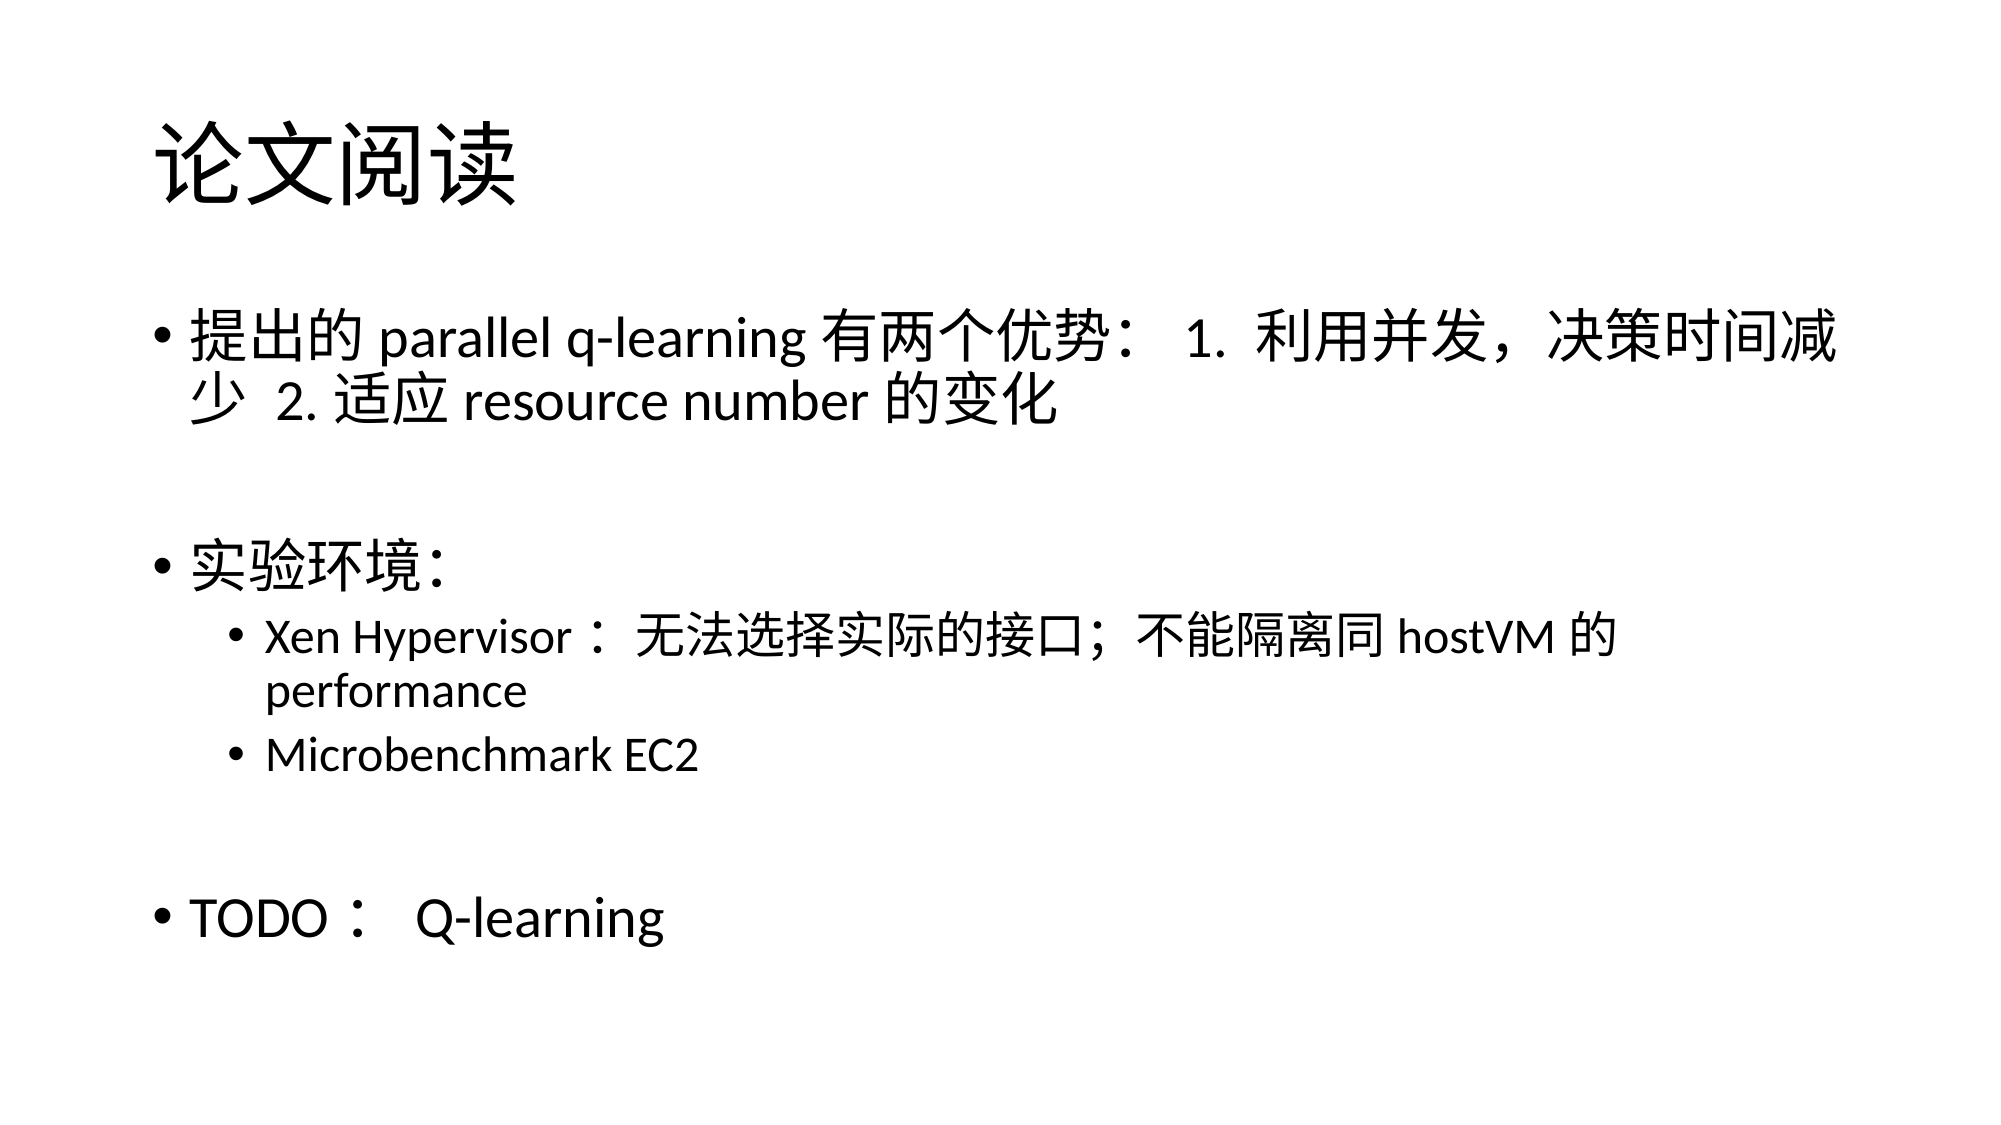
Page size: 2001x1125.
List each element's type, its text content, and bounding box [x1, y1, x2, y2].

list 提出的parallel q-learning有两个优势：1. 利用并发，决策时间减少 2.适应resource number的变化 实验环境： Xen Hypervisor：无法选择实际的接口；不能隔离同hostVM的performance Microbenchmark EC2 TODO：Q-learning [137, 299, 1863, 1014]
title 论文阅读 [137, 59, 1863, 278]
